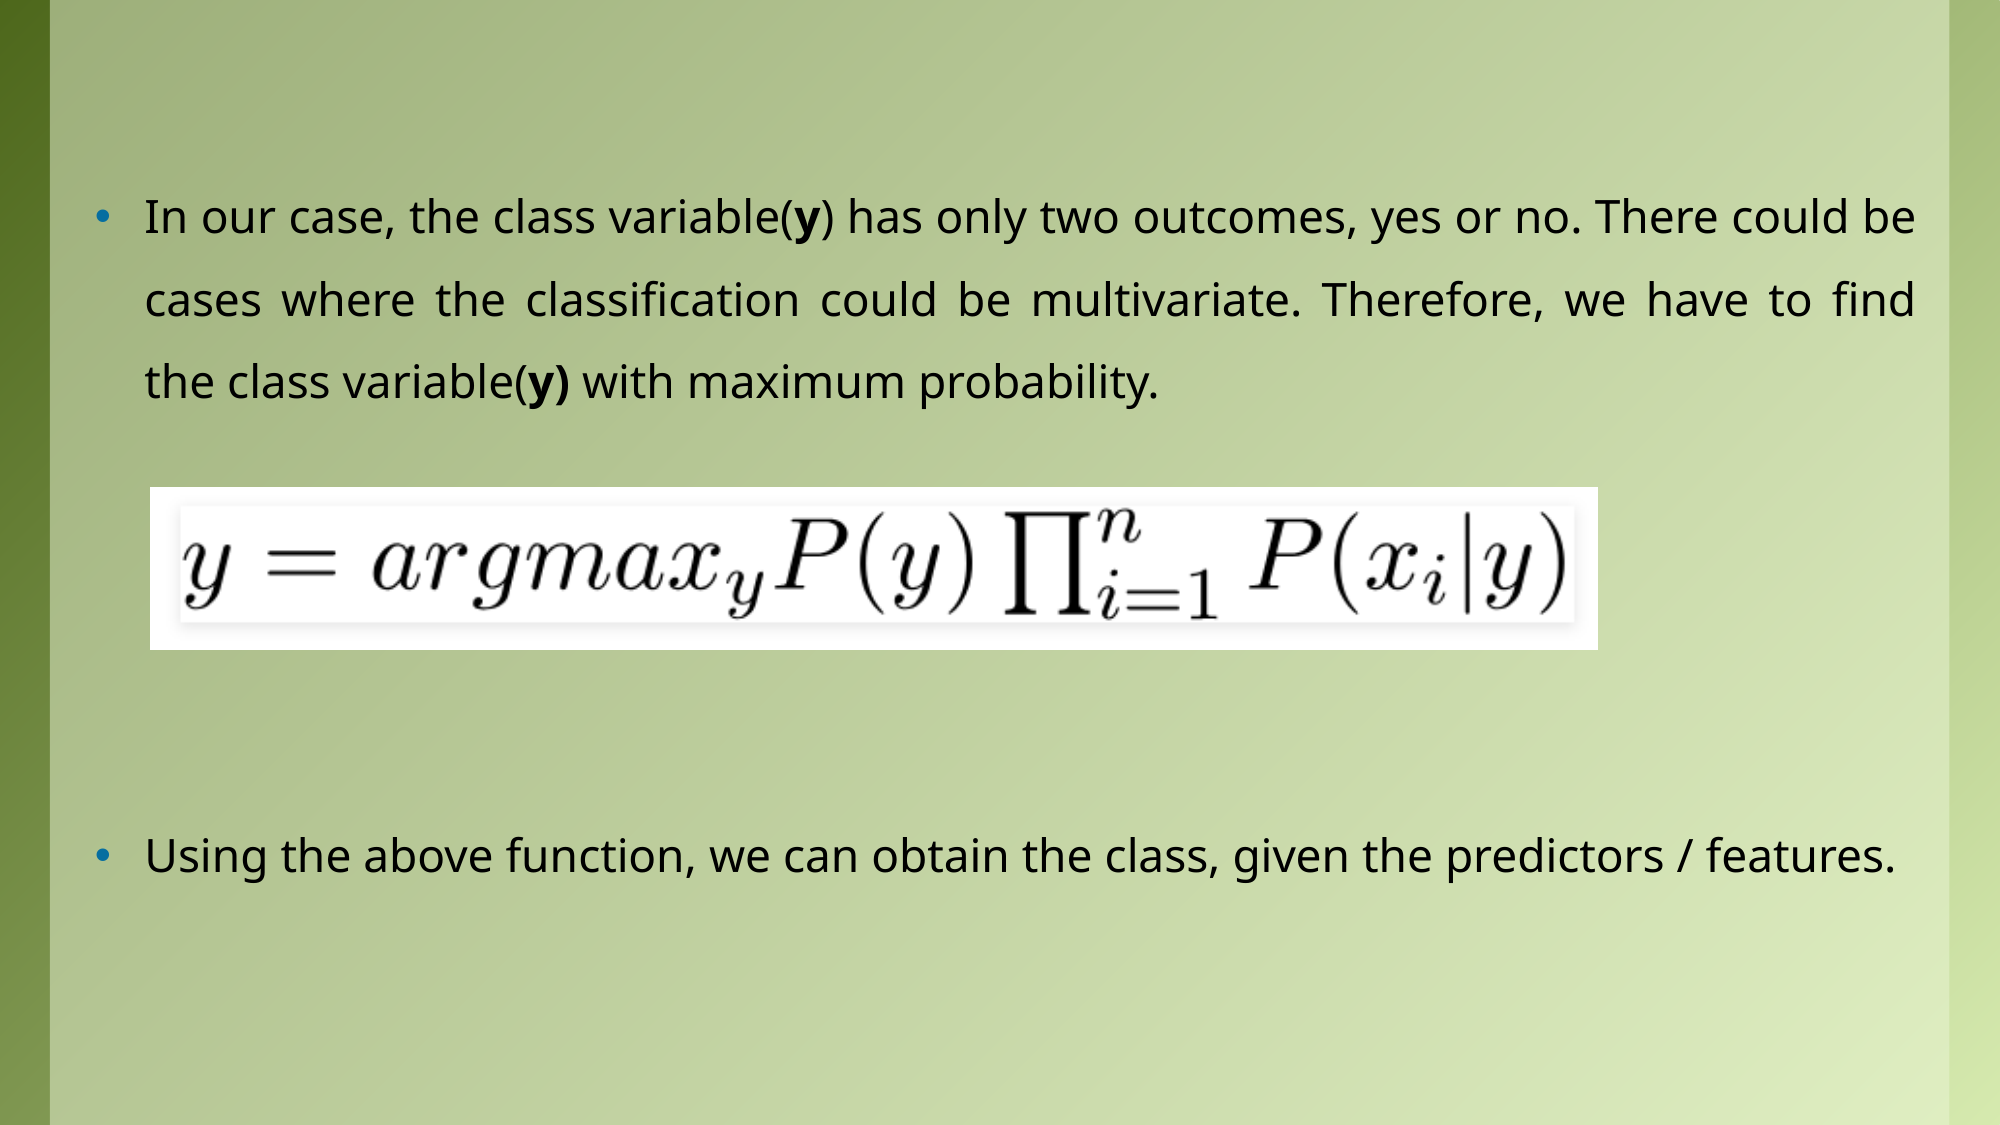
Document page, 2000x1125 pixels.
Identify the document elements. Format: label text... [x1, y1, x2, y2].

list In our case, the class variable(y) has only two outcomes, yes or no. There could be cases where the classification could be multivariate. Therefore, we have to find the class variable(y) with maximum probability. Using the above function, we can obtain the class, given the predictors / features. [74, 149, 1938, 1100]
picture [150, 487, 1598, 650]
